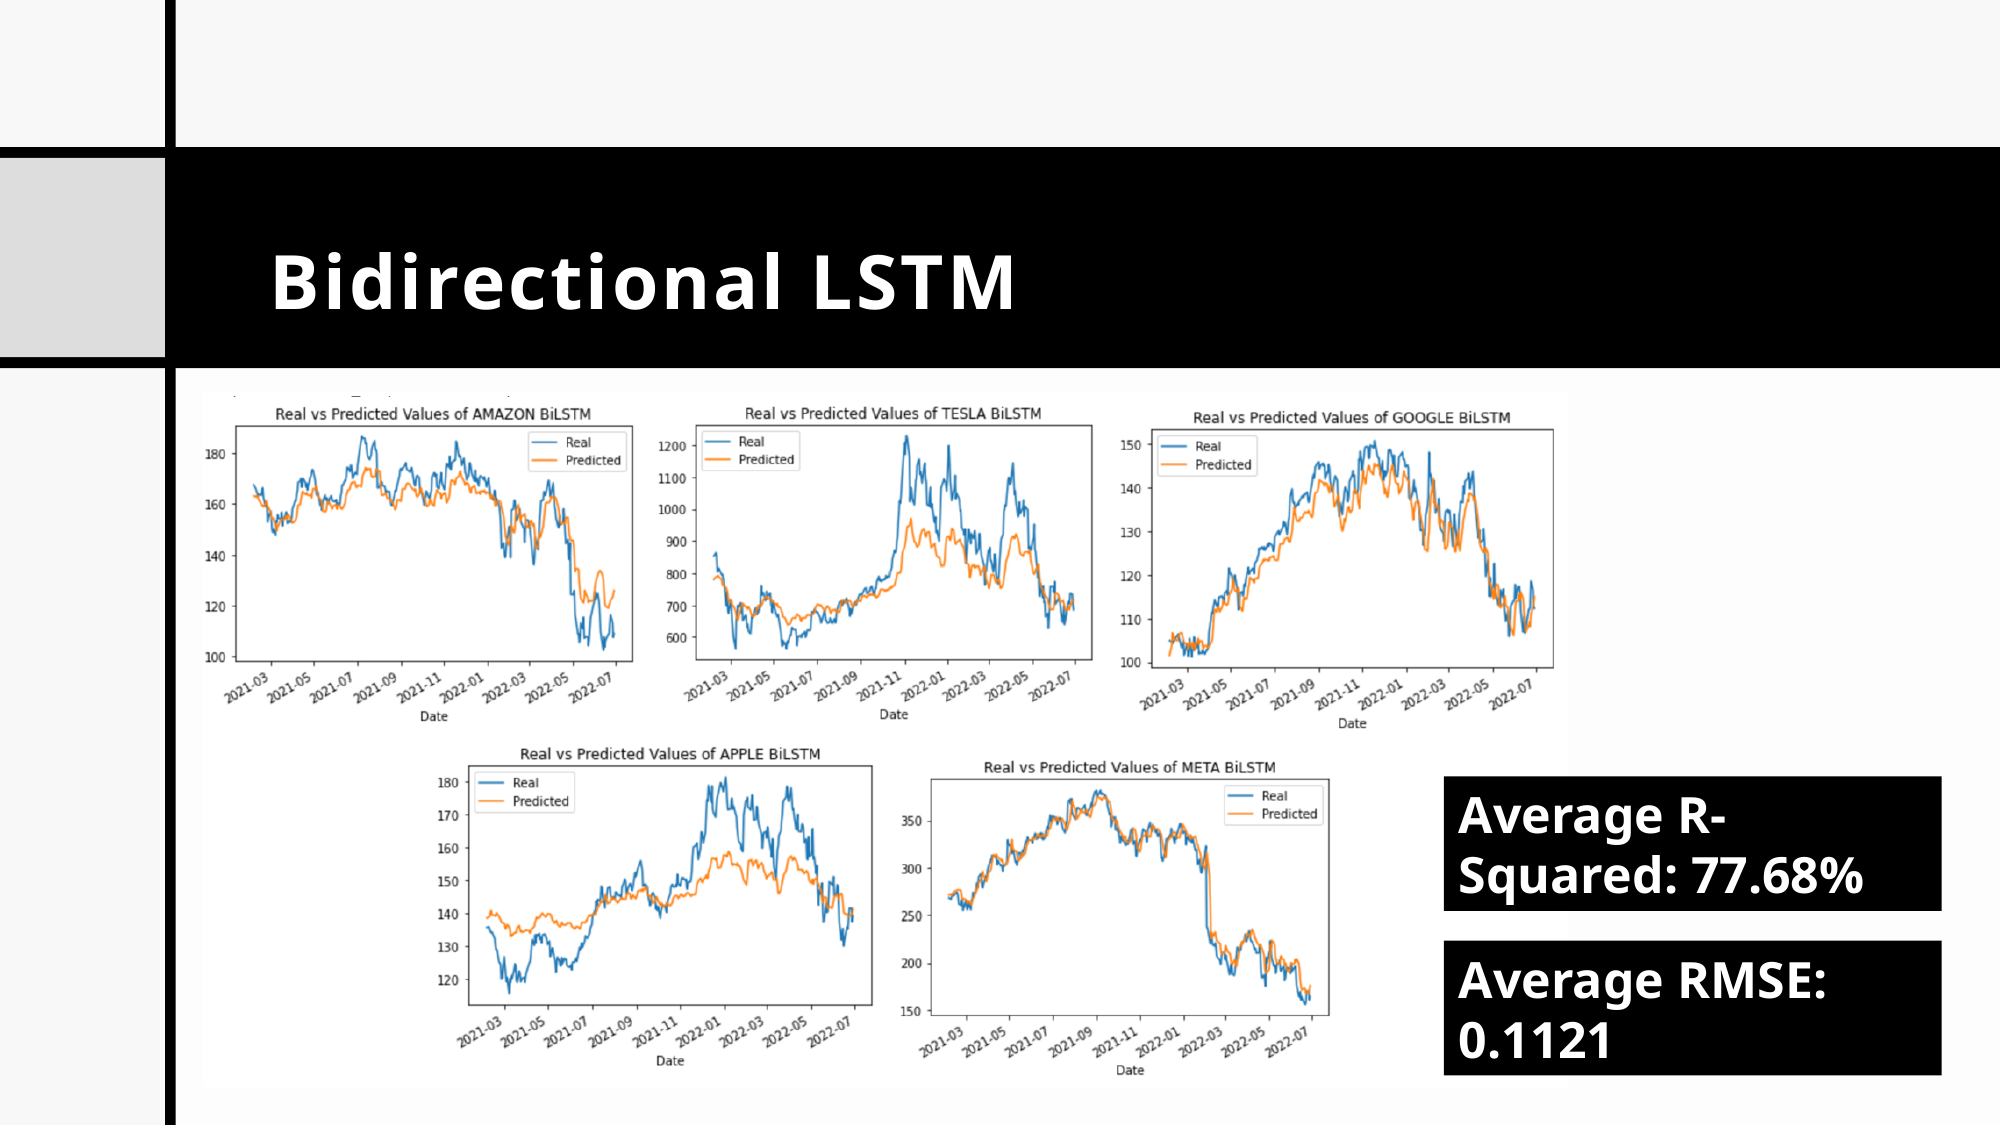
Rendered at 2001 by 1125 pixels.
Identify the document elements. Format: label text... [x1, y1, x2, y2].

text_box [177, 146, 2000, 369]
text_box Average R-Squared: 77.68% [1568, 776, 1942, 911]
text_box [0, 369, 164, 1125]
text_box [177, 0, 2000, 146]
text_box [177, 369, 2000, 1125]
title Bidirectional LSTM [251, 171, 1895, 341]
text_box [164, 0, 177, 1125]
text_box [0, 157, 164, 358]
text_box [0, 0, 164, 146]
text_box [0, 358, 164, 369]
text_box Average RMSE: 0.1121 [1568, 940, 1942, 1076]
text_box [0, 146, 164, 157]
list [203, 392, 1568, 1087]
